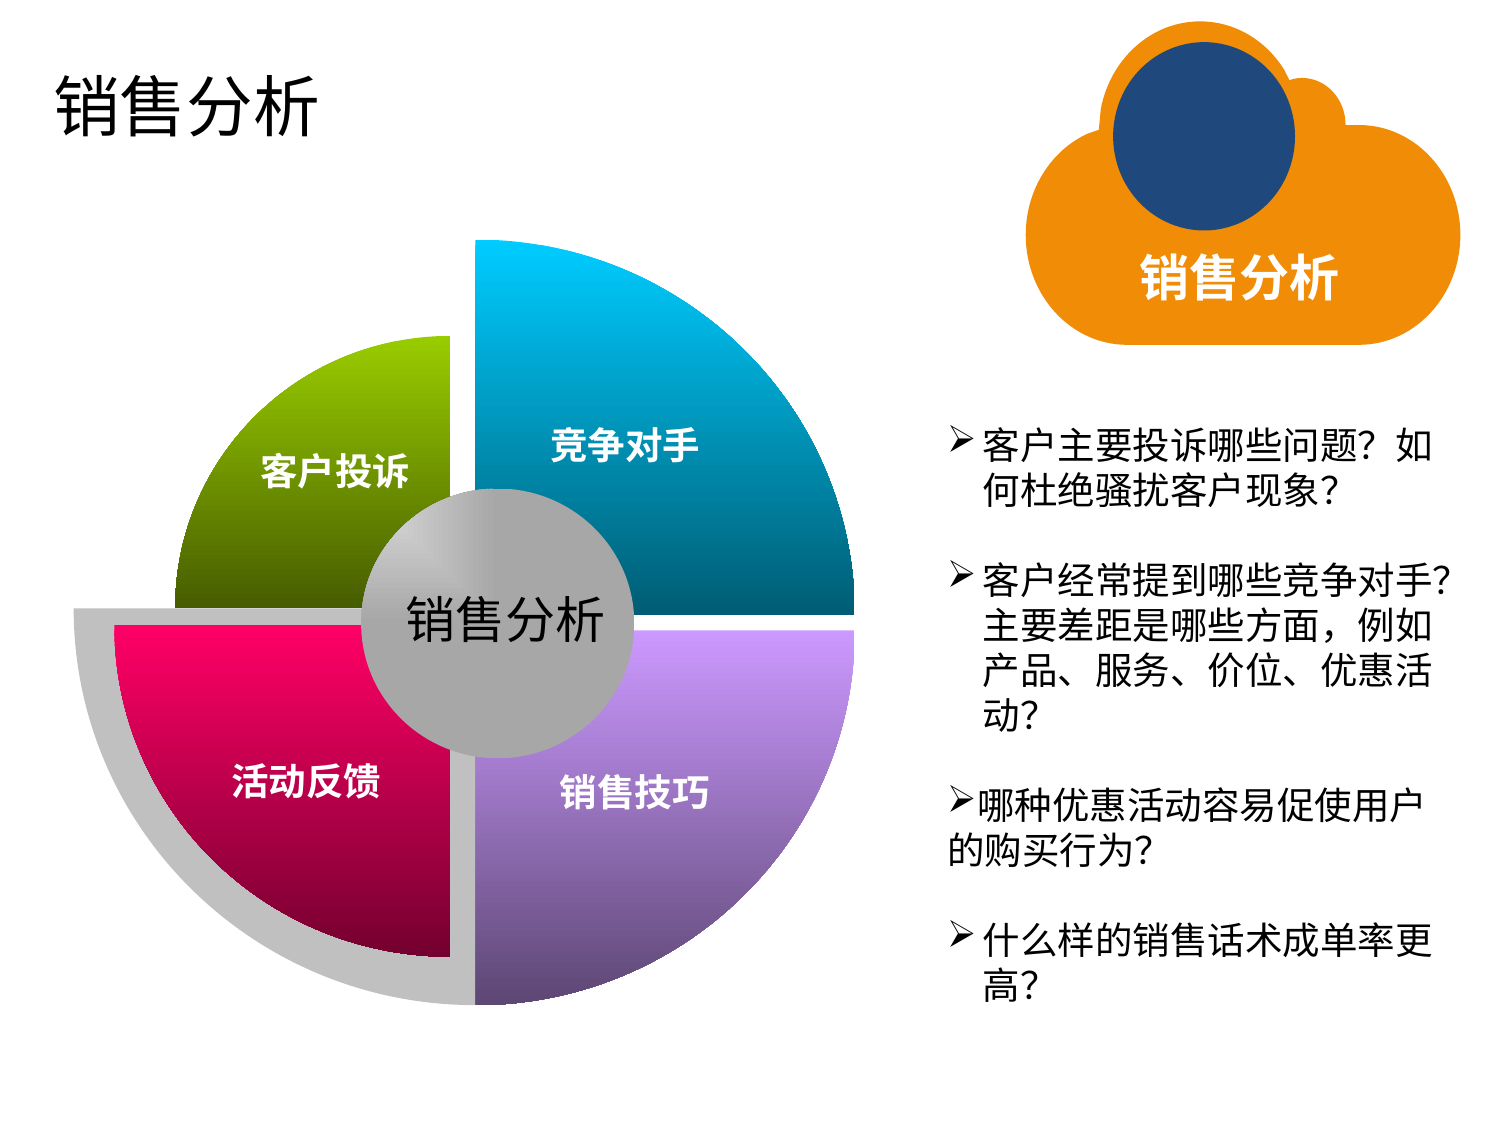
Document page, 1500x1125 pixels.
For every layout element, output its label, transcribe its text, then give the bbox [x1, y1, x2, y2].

text_box 销售技巧 [545, 761, 725, 821]
text_box [175, 335, 451, 609]
text_box 竞争对手 [535, 414, 716, 474]
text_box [1025, 21, 1461, 346]
text_box [475, 239, 855, 615]
text_box [114, 624, 451, 957]
text_box 客户投诉 [211, 440, 426, 501]
text_box 销售分析 [390, 581, 621, 656]
text_box 活动反馈 [181, 750, 397, 810]
text_box [476, 630, 855, 1006]
text_box [361, 488, 635, 759]
text_box 客户主要投诉哪些问题？如何杜绝骚扰客户现象？ 客户经常提到哪些竞争对手？主要差距是哪些方面，例如产品、服务、价位、优惠活动？ 哪种优惠活动容易促使用户的购买行为？ 什么样的销售话术成单率更高？ [932, 414, 1457, 1059]
text_box 销售分析 [38, 57, 691, 164]
text_box [73, 608, 476, 1006]
